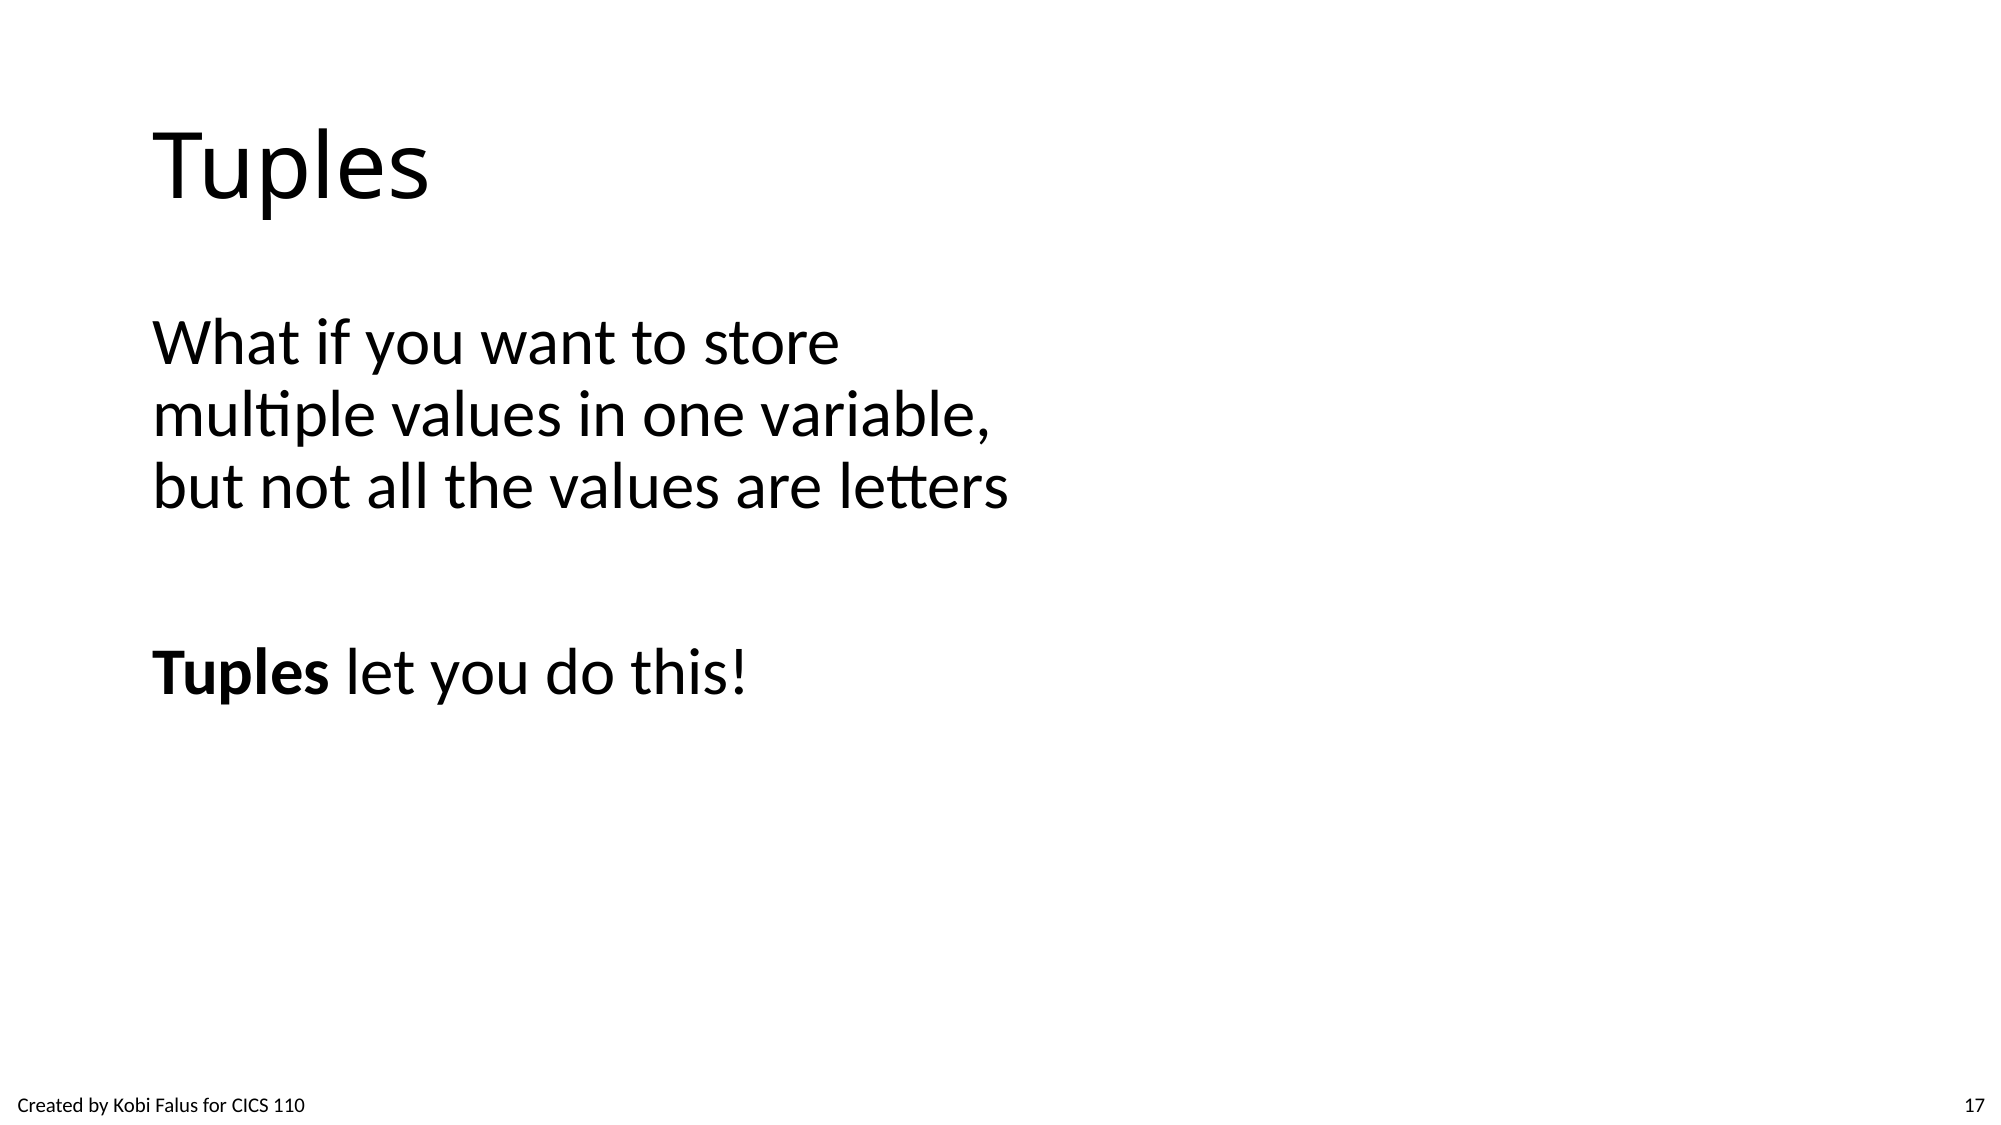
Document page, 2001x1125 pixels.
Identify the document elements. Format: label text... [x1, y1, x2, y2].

list What if you want to store multiple values in one variable, but not all the values are letters Tuples let you do this! [137, 299, 1044, 1014]
title Tuples [137, 59, 1863, 278]
